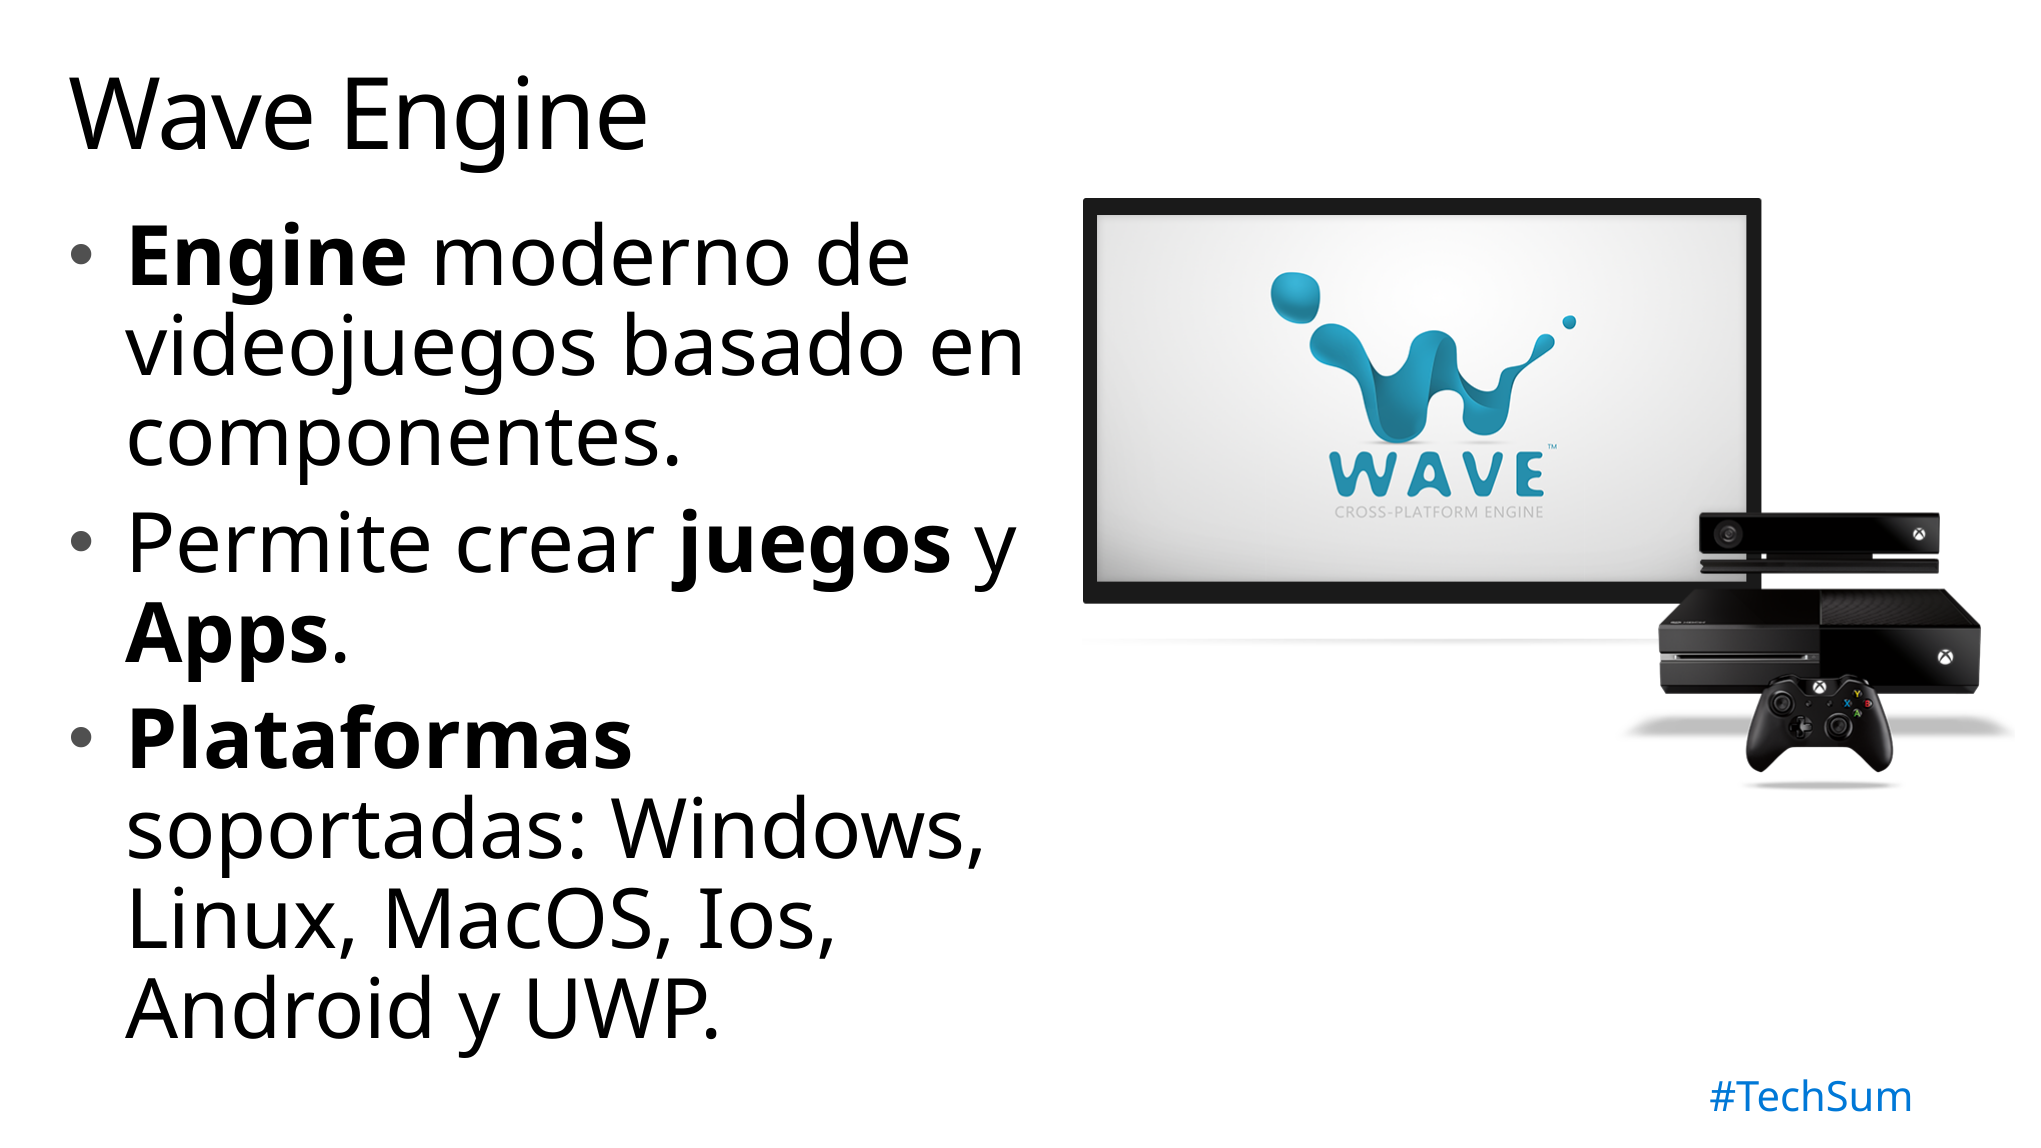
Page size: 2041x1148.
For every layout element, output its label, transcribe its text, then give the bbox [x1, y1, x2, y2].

title Wave Engine [45, 48, 1996, 199]
list Engine moderno de videojuegos basado en componentes. Permite crear juegos y Apps. Plataformas soportadas: Windows, Linux, MacOS, Ios, Android y UWP. [45, 199, 1083, 997]
picture [1082, 197, 2039, 809]
